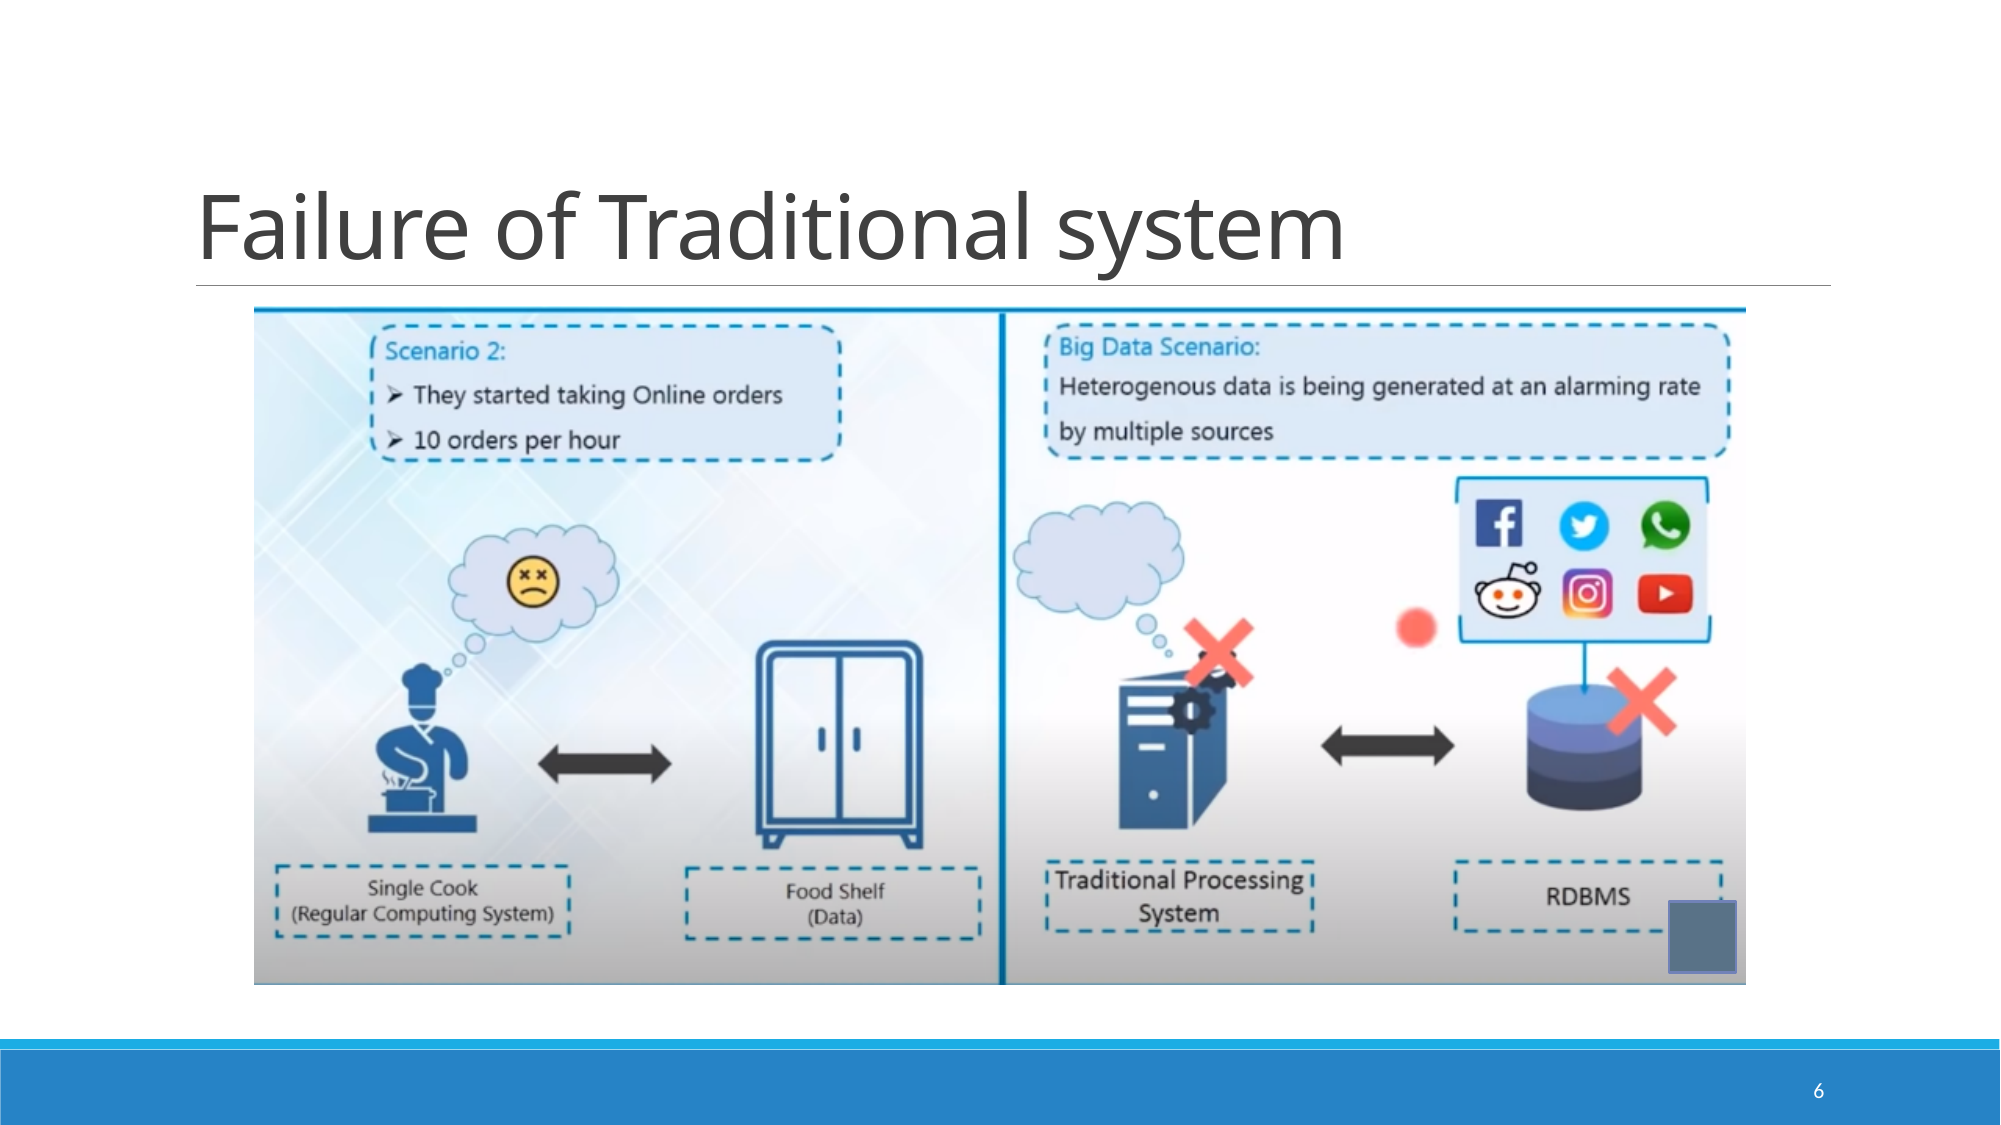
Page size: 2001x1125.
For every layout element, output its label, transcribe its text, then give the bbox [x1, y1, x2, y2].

title Failure of Traditional system [180, 47, 1830, 285]
picture [253, 311, 1746, 985]
slide_number 6 [1624, 1059, 1840, 1120]
